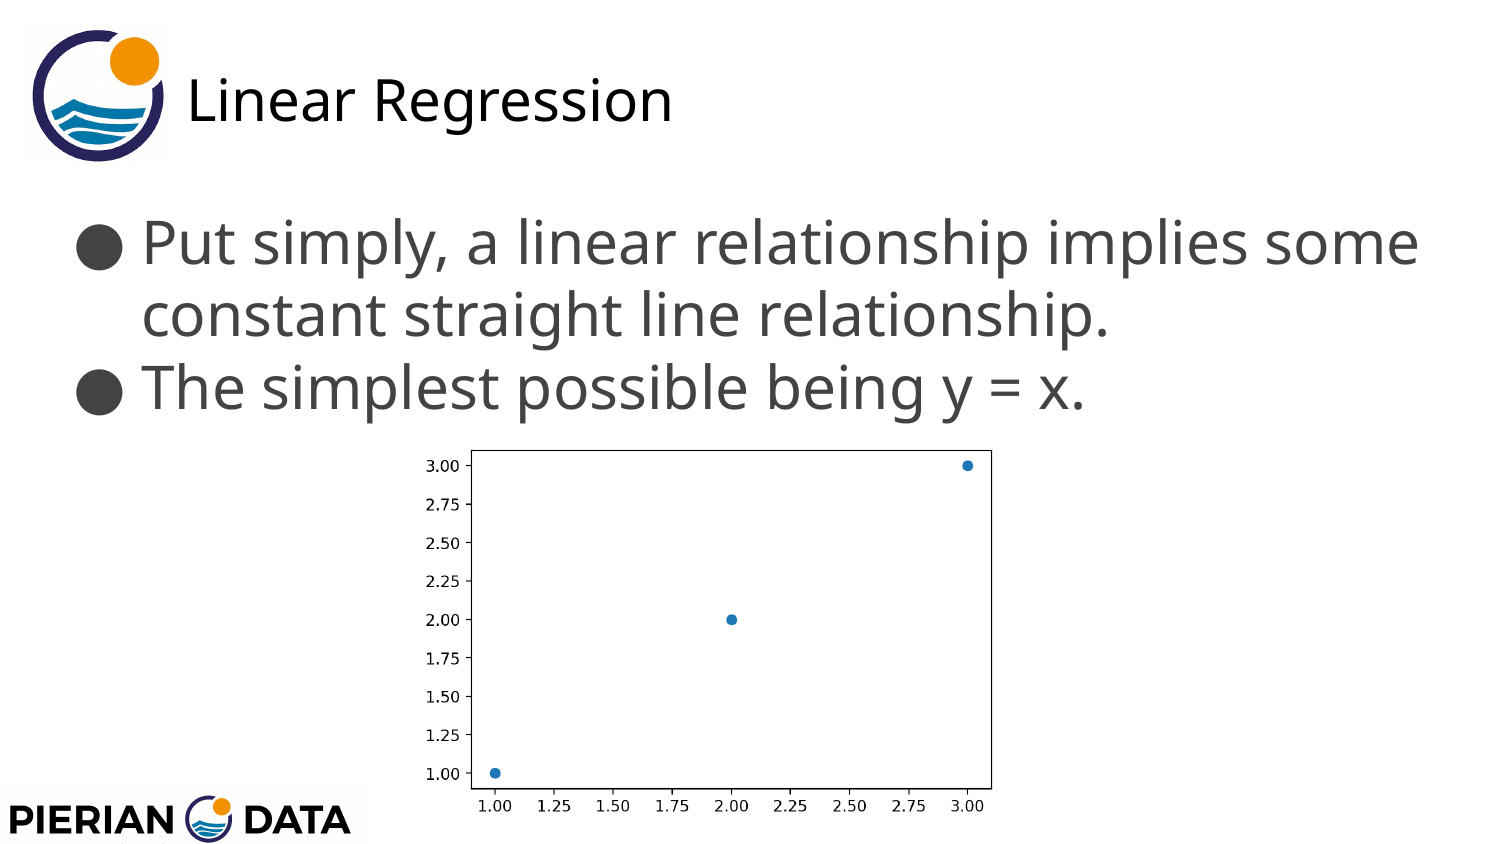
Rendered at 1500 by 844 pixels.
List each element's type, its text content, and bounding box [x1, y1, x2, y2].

list Put simply, a linear relationship implies some constant straight line relationship. The simplest possible being y = x. [51, 189, 1476, 750]
picture [24, 24, 172, 167]
title Linear Regression [176, 48, 1449, 143]
picture [0, 787, 368, 844]
picture [413, 439, 1003, 827]
